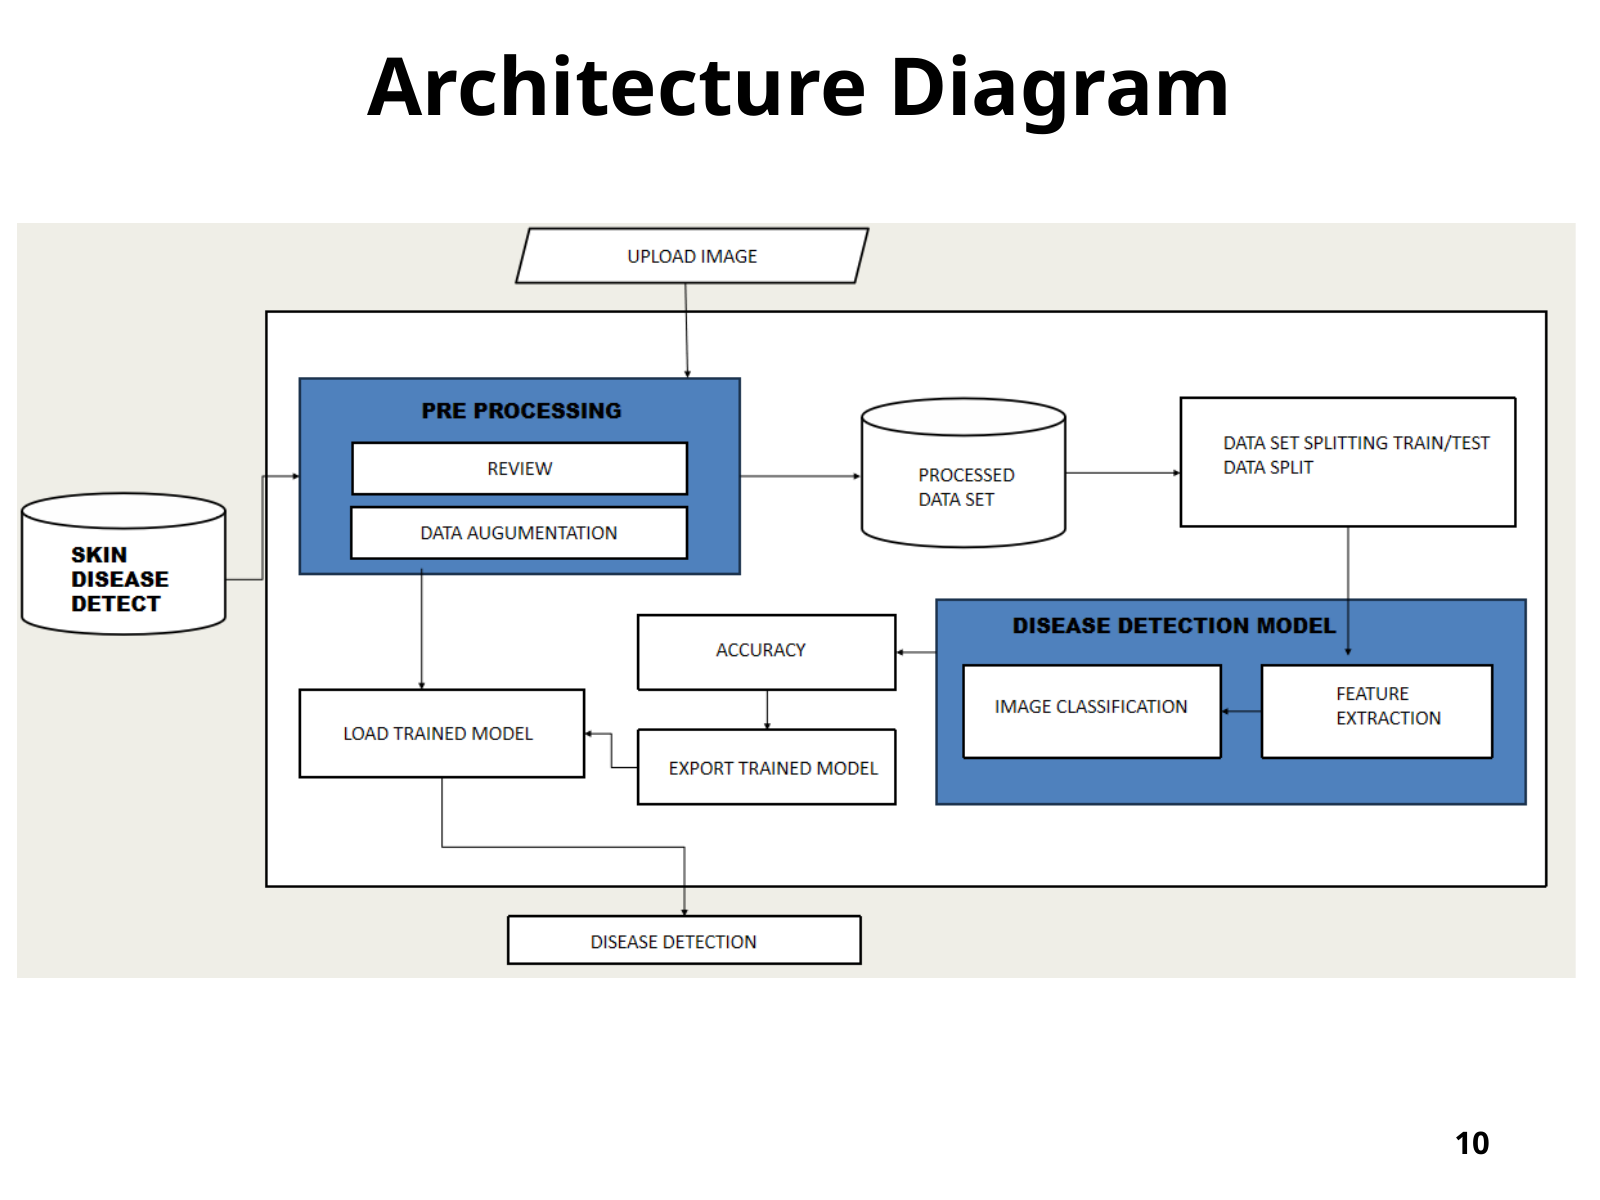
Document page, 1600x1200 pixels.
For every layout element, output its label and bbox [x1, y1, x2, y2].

text_box [1129, 1111, 1491, 1177]
text_box [109, 28, 1491, 152]
text_box [17, 223, 1576, 978]
